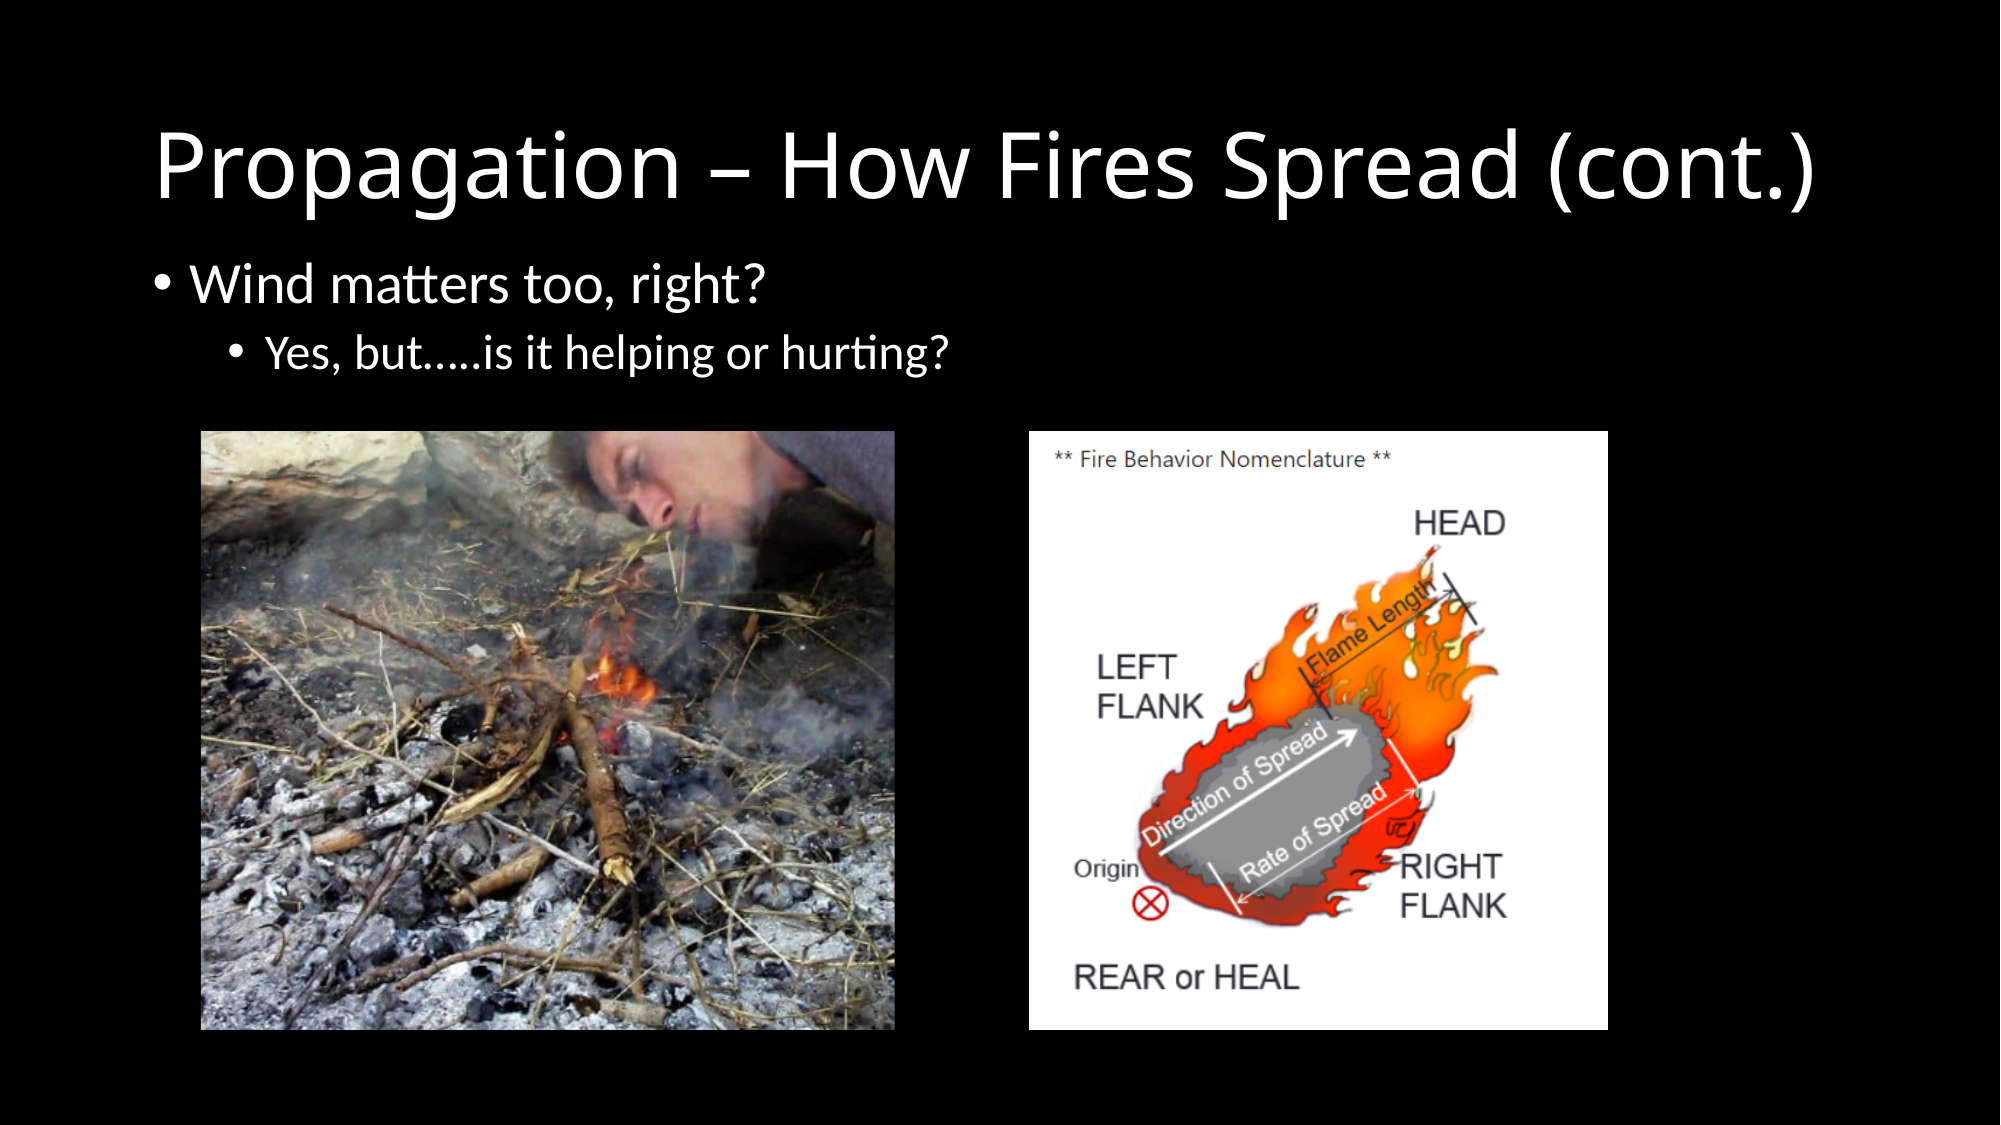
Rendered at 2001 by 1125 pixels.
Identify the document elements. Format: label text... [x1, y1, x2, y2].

picture [200, 431, 895, 1031]
list Wind matters too, right? Yes, but…..is it helping or hurting? [137, 245, 1863, 960]
picture [1029, 431, 1608, 1031]
title Propagation – How Fires Spread (cont.) [137, 59, 1863, 245]
